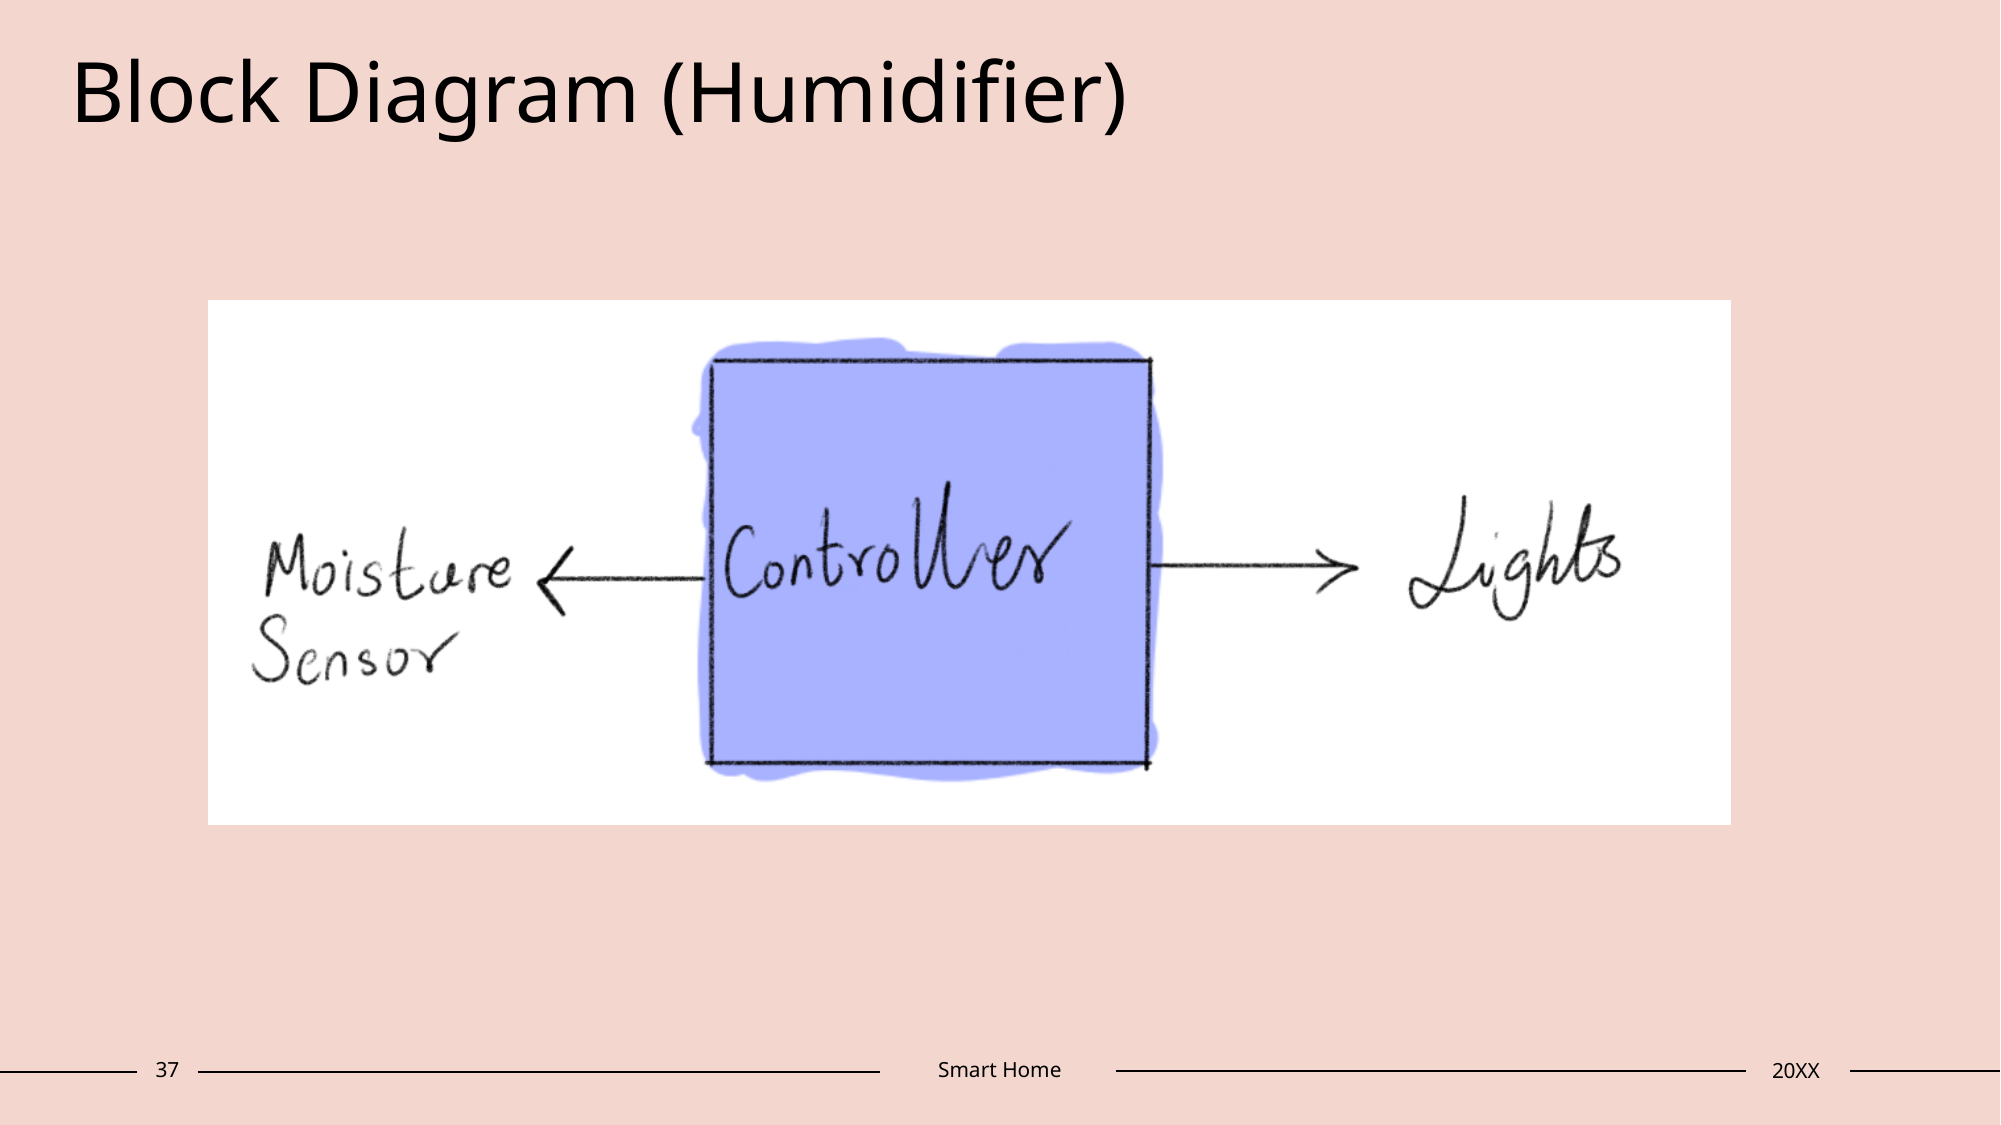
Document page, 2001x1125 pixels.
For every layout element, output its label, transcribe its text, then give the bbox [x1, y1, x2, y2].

slide_number 20XX [1743, 1050, 1849, 1091]
title Block Diagram (Humidifier) [55, 32, 1472, 157]
footer Smart Home [879, 1050, 1120, 1091]
picture [208, 300, 1731, 825]
slide_number 37 [137, 1050, 198, 1091]
